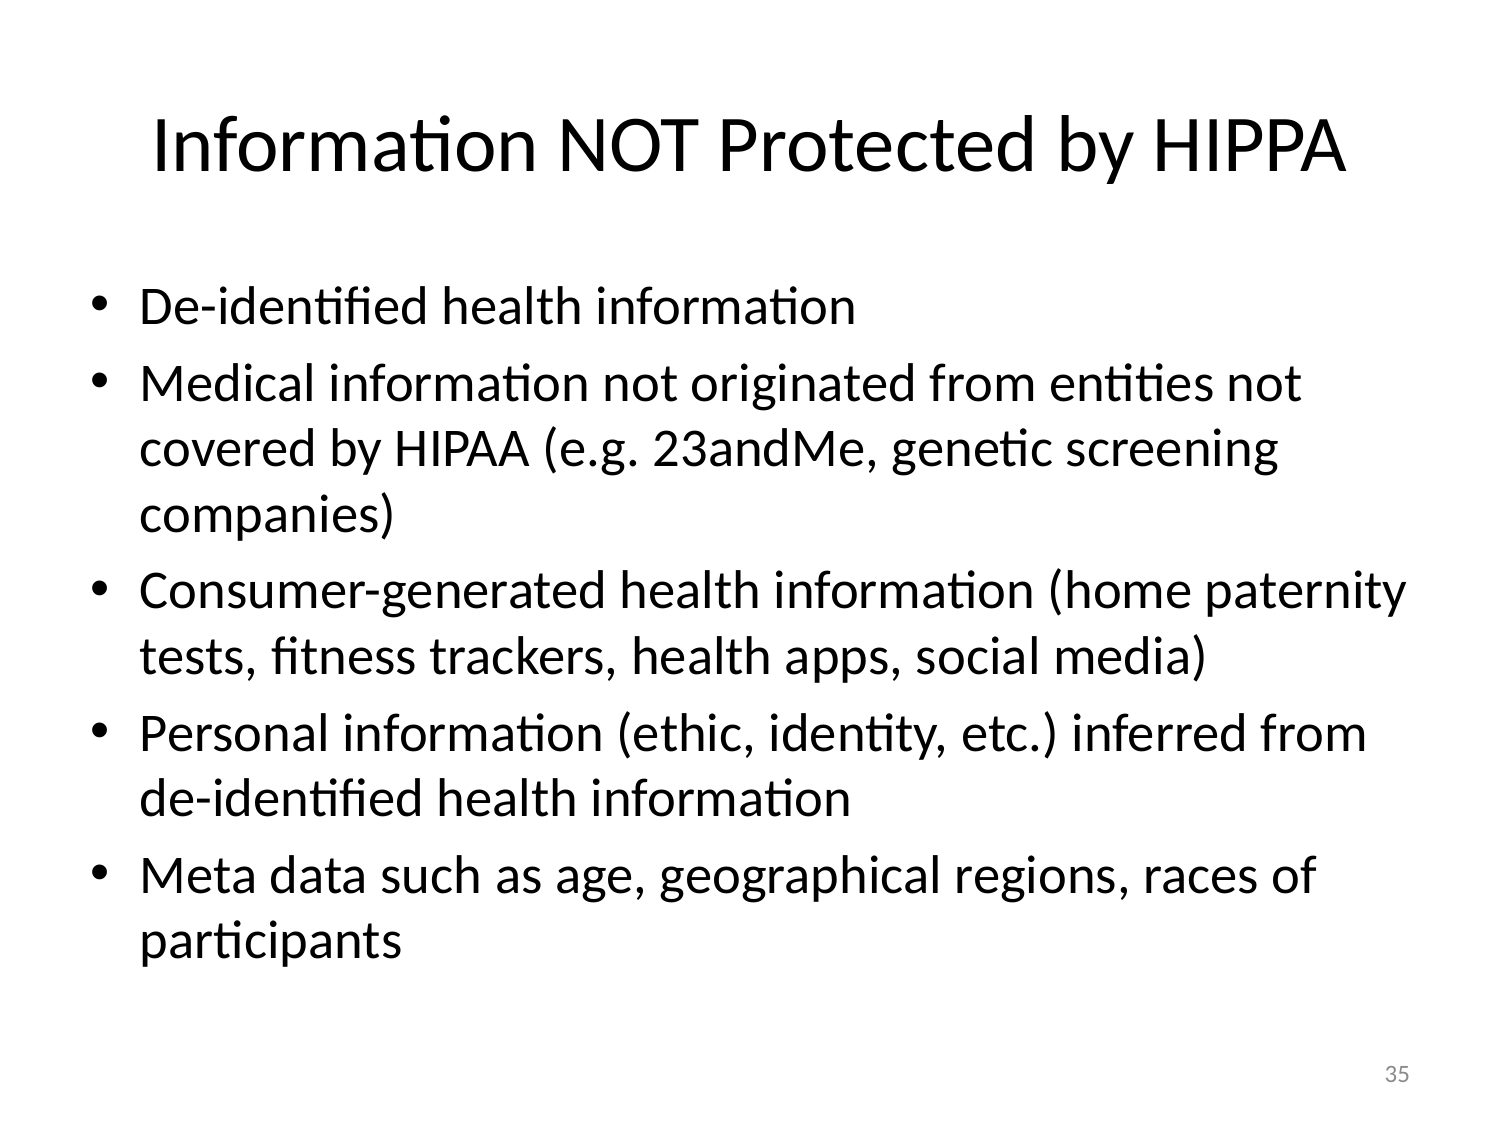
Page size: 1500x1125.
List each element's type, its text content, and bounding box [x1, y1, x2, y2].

list De-identified health information Medical information not originated from entities not covered by HIPAA (e.g. 23andMe, genetic screening companies) Consumer-generated health information (home paternity tests, fitness trackers, health apps, social media) Personal information (ethic, identity, etc.) inferred from de-identified health information Meta data such as age, geographical regions, races of participants [75, 262, 1425, 1005]
slide_number 35 [1074, 1042, 1425, 1103]
title Information NOT Protected by HIPPA [75, 45, 1425, 233]
